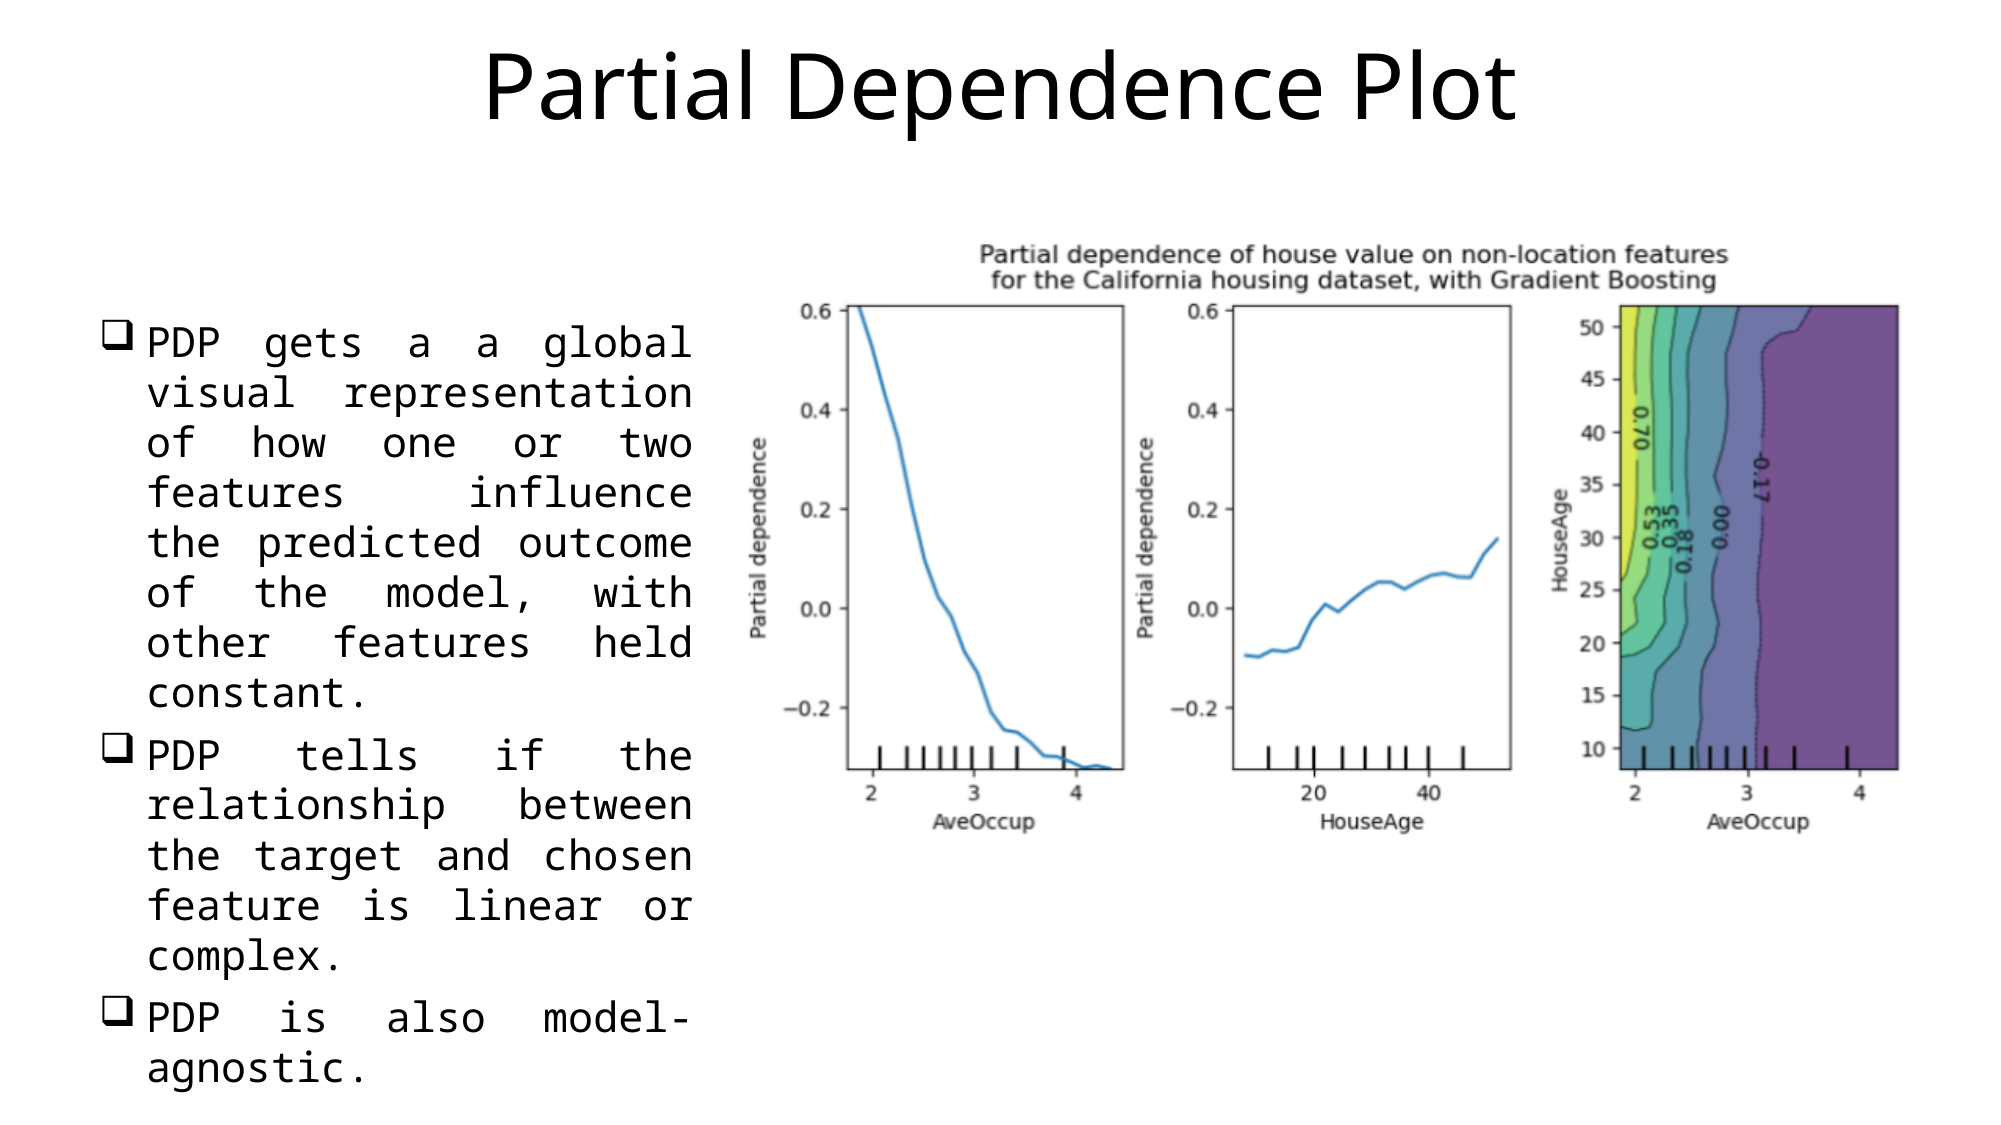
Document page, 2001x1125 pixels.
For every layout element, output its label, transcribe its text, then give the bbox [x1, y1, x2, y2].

title Partial Dependence Plot [137, 0, 1863, 199]
picture [707, 218, 1935, 847]
text_box PDP gets a a global visual representation of how one or two features influence the predicted outcome of the model, with other features held constant. PDP tells if the relationship between the target and chosen feature is linear or complex. PDP is also model-agnostic. [84, 308, 708, 1099]
